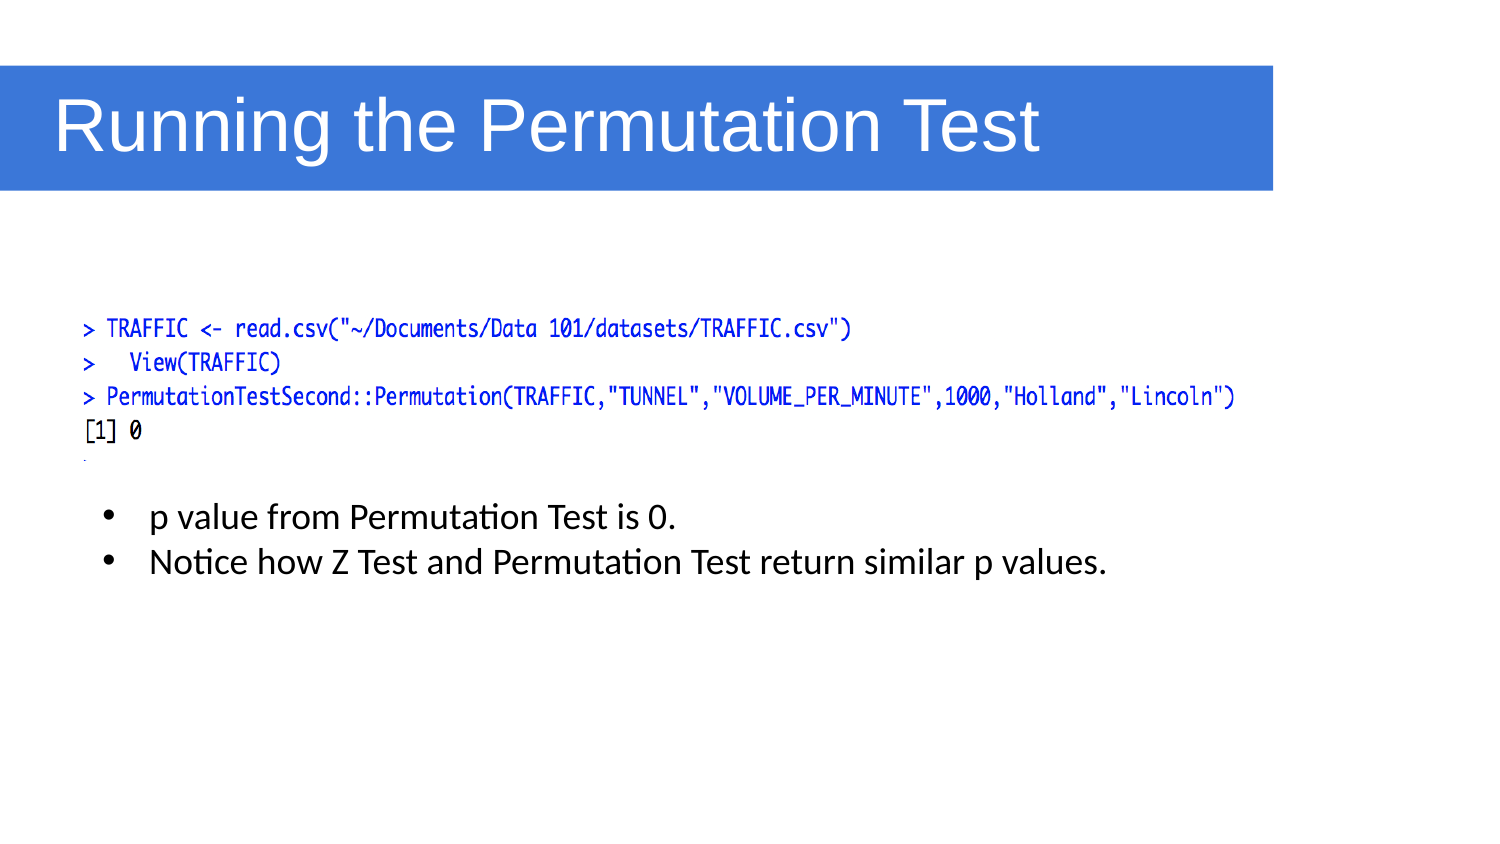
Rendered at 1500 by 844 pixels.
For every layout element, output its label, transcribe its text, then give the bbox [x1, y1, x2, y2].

picture [74, 309, 1301, 461]
text_box p value from Permutation Test is 0. Notice how Z Test and Permutation Test return similar p values. [87, 484, 1250, 635]
title Running the Permutation Test [53, 76, 1447, 169]
